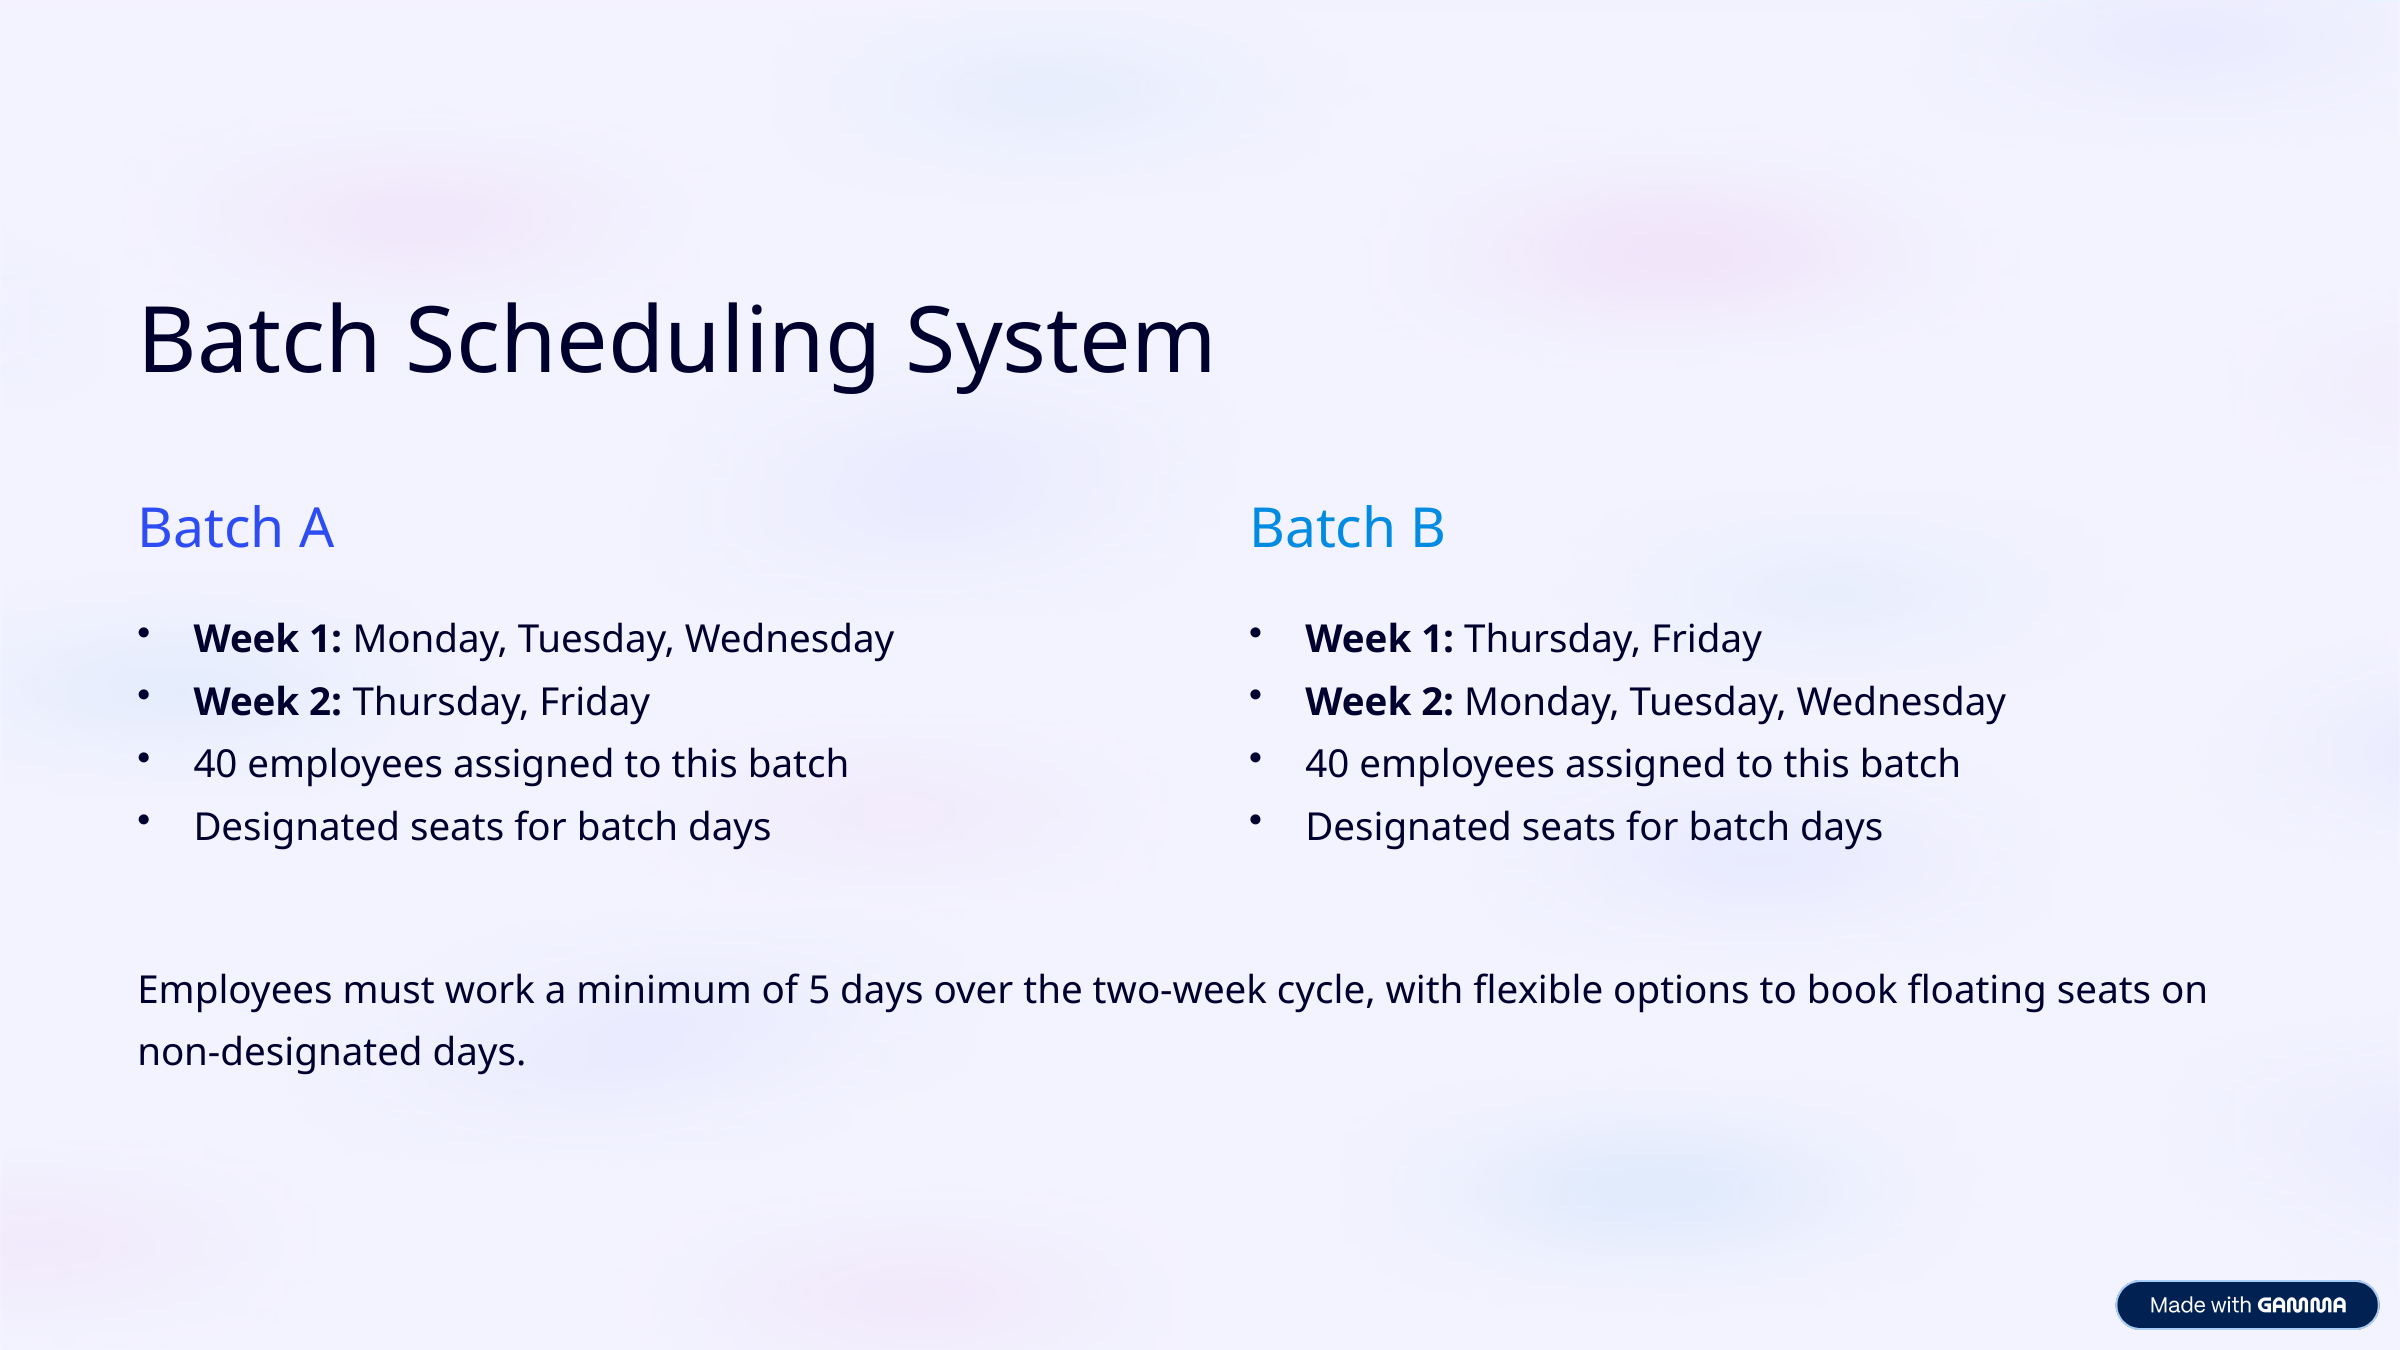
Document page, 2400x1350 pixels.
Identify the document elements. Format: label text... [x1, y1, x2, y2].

text_box Week 1: Monday, Tuesday, Wednesday Week 2: Thursday, Friday 40 employees assigned to this batch Designated seats for batch days [137, 598, 1152, 891]
text_box Employees must work a minimum of 5 days over the two-week cycle, with flexible options to book floating seats on non-designated days. [137, 948, 2263, 1075]
picture [2106, 1271, 2389, 1339]
text_box Week 1: Thursday, Friday Week 2: Monday, Tuesday, Wednesday 40 employees assigned to this batch Designated seats for batch days [1249, 598, 2264, 891]
text_box Batch A [137, 489, 692, 559]
text_box Batch Scheduling System [137, 275, 1209, 392]
text_box Batch B [1249, 489, 1804, 559]
